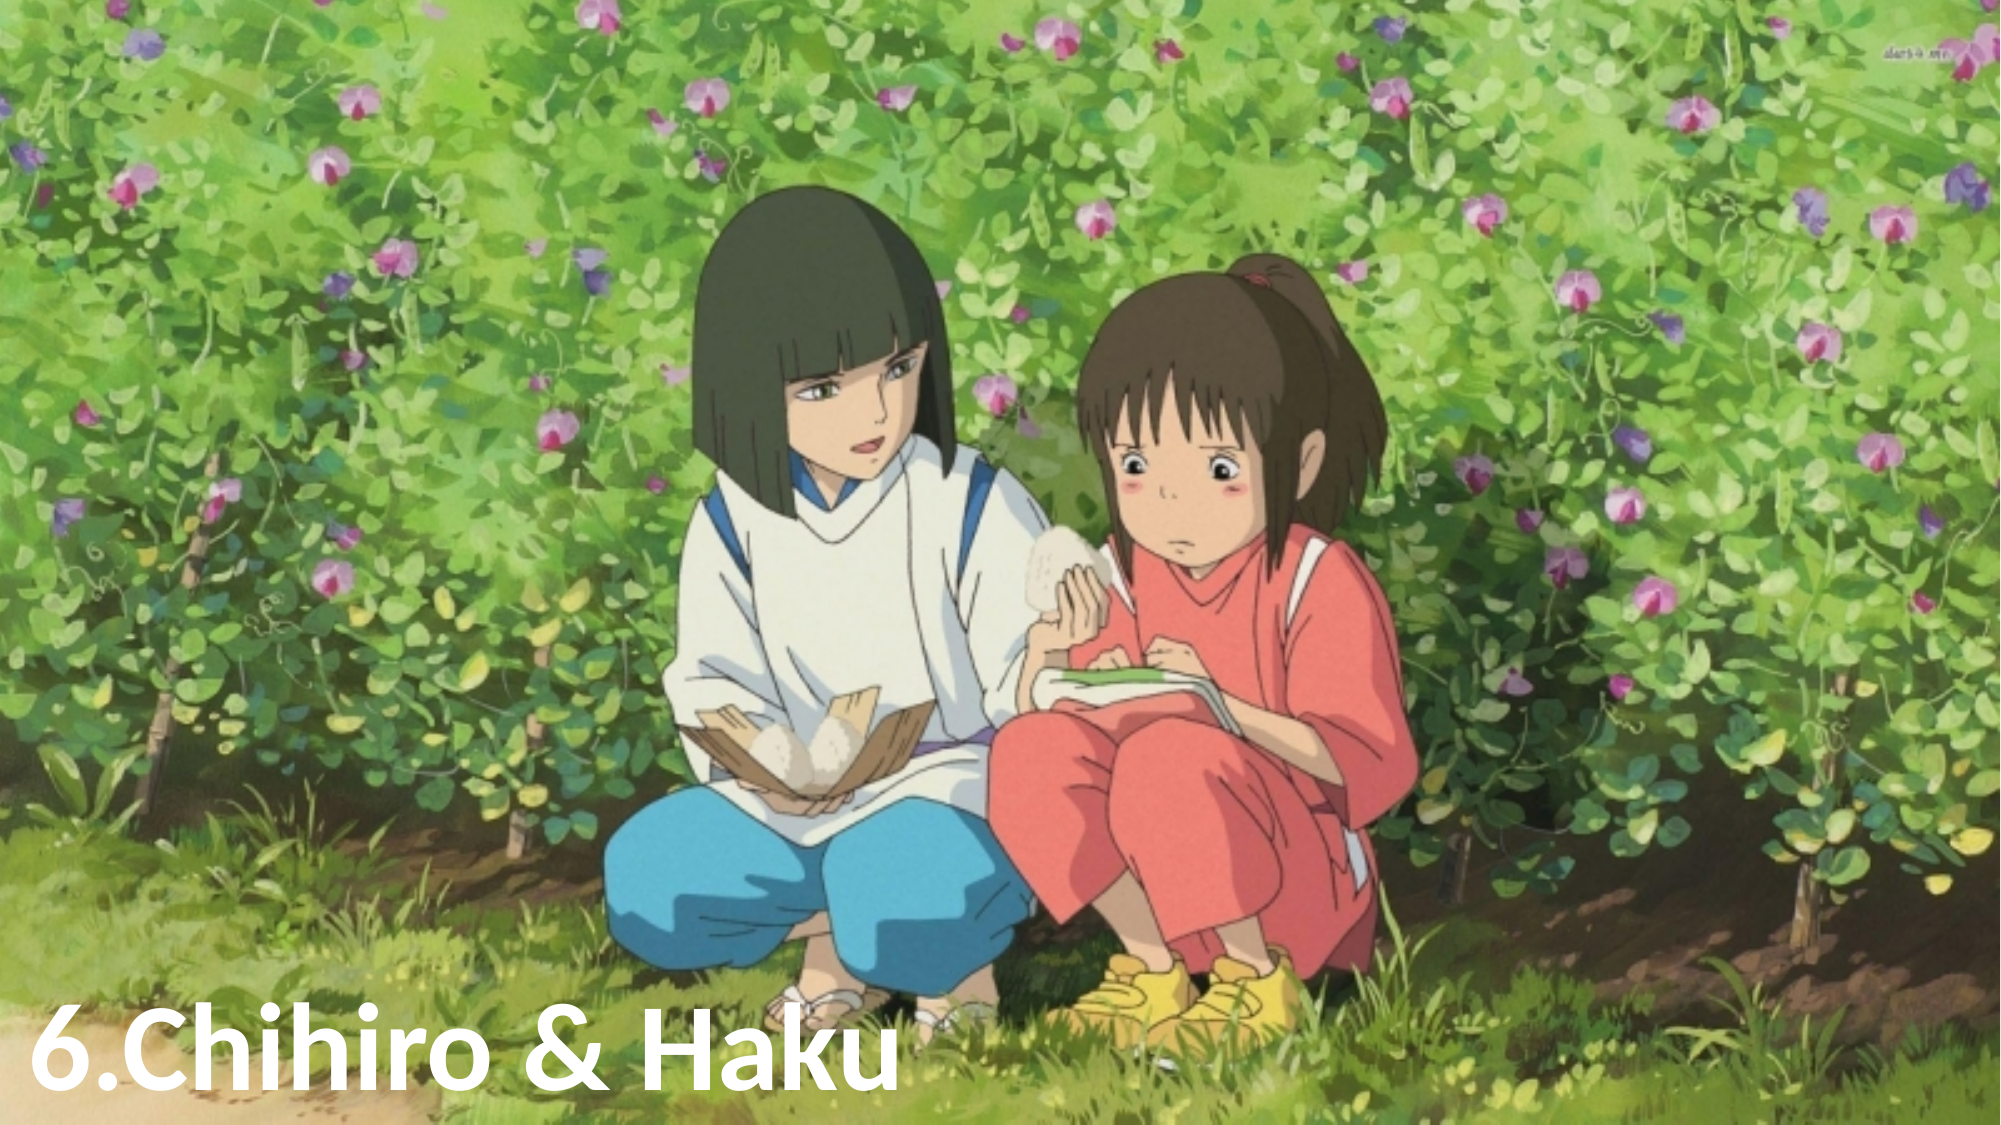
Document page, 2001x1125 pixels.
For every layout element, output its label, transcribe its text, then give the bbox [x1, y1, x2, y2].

picture [0, 0, 2001, 1125]
text_box 6.Chihiro & Haku [0, 958, 1047, 1124]
